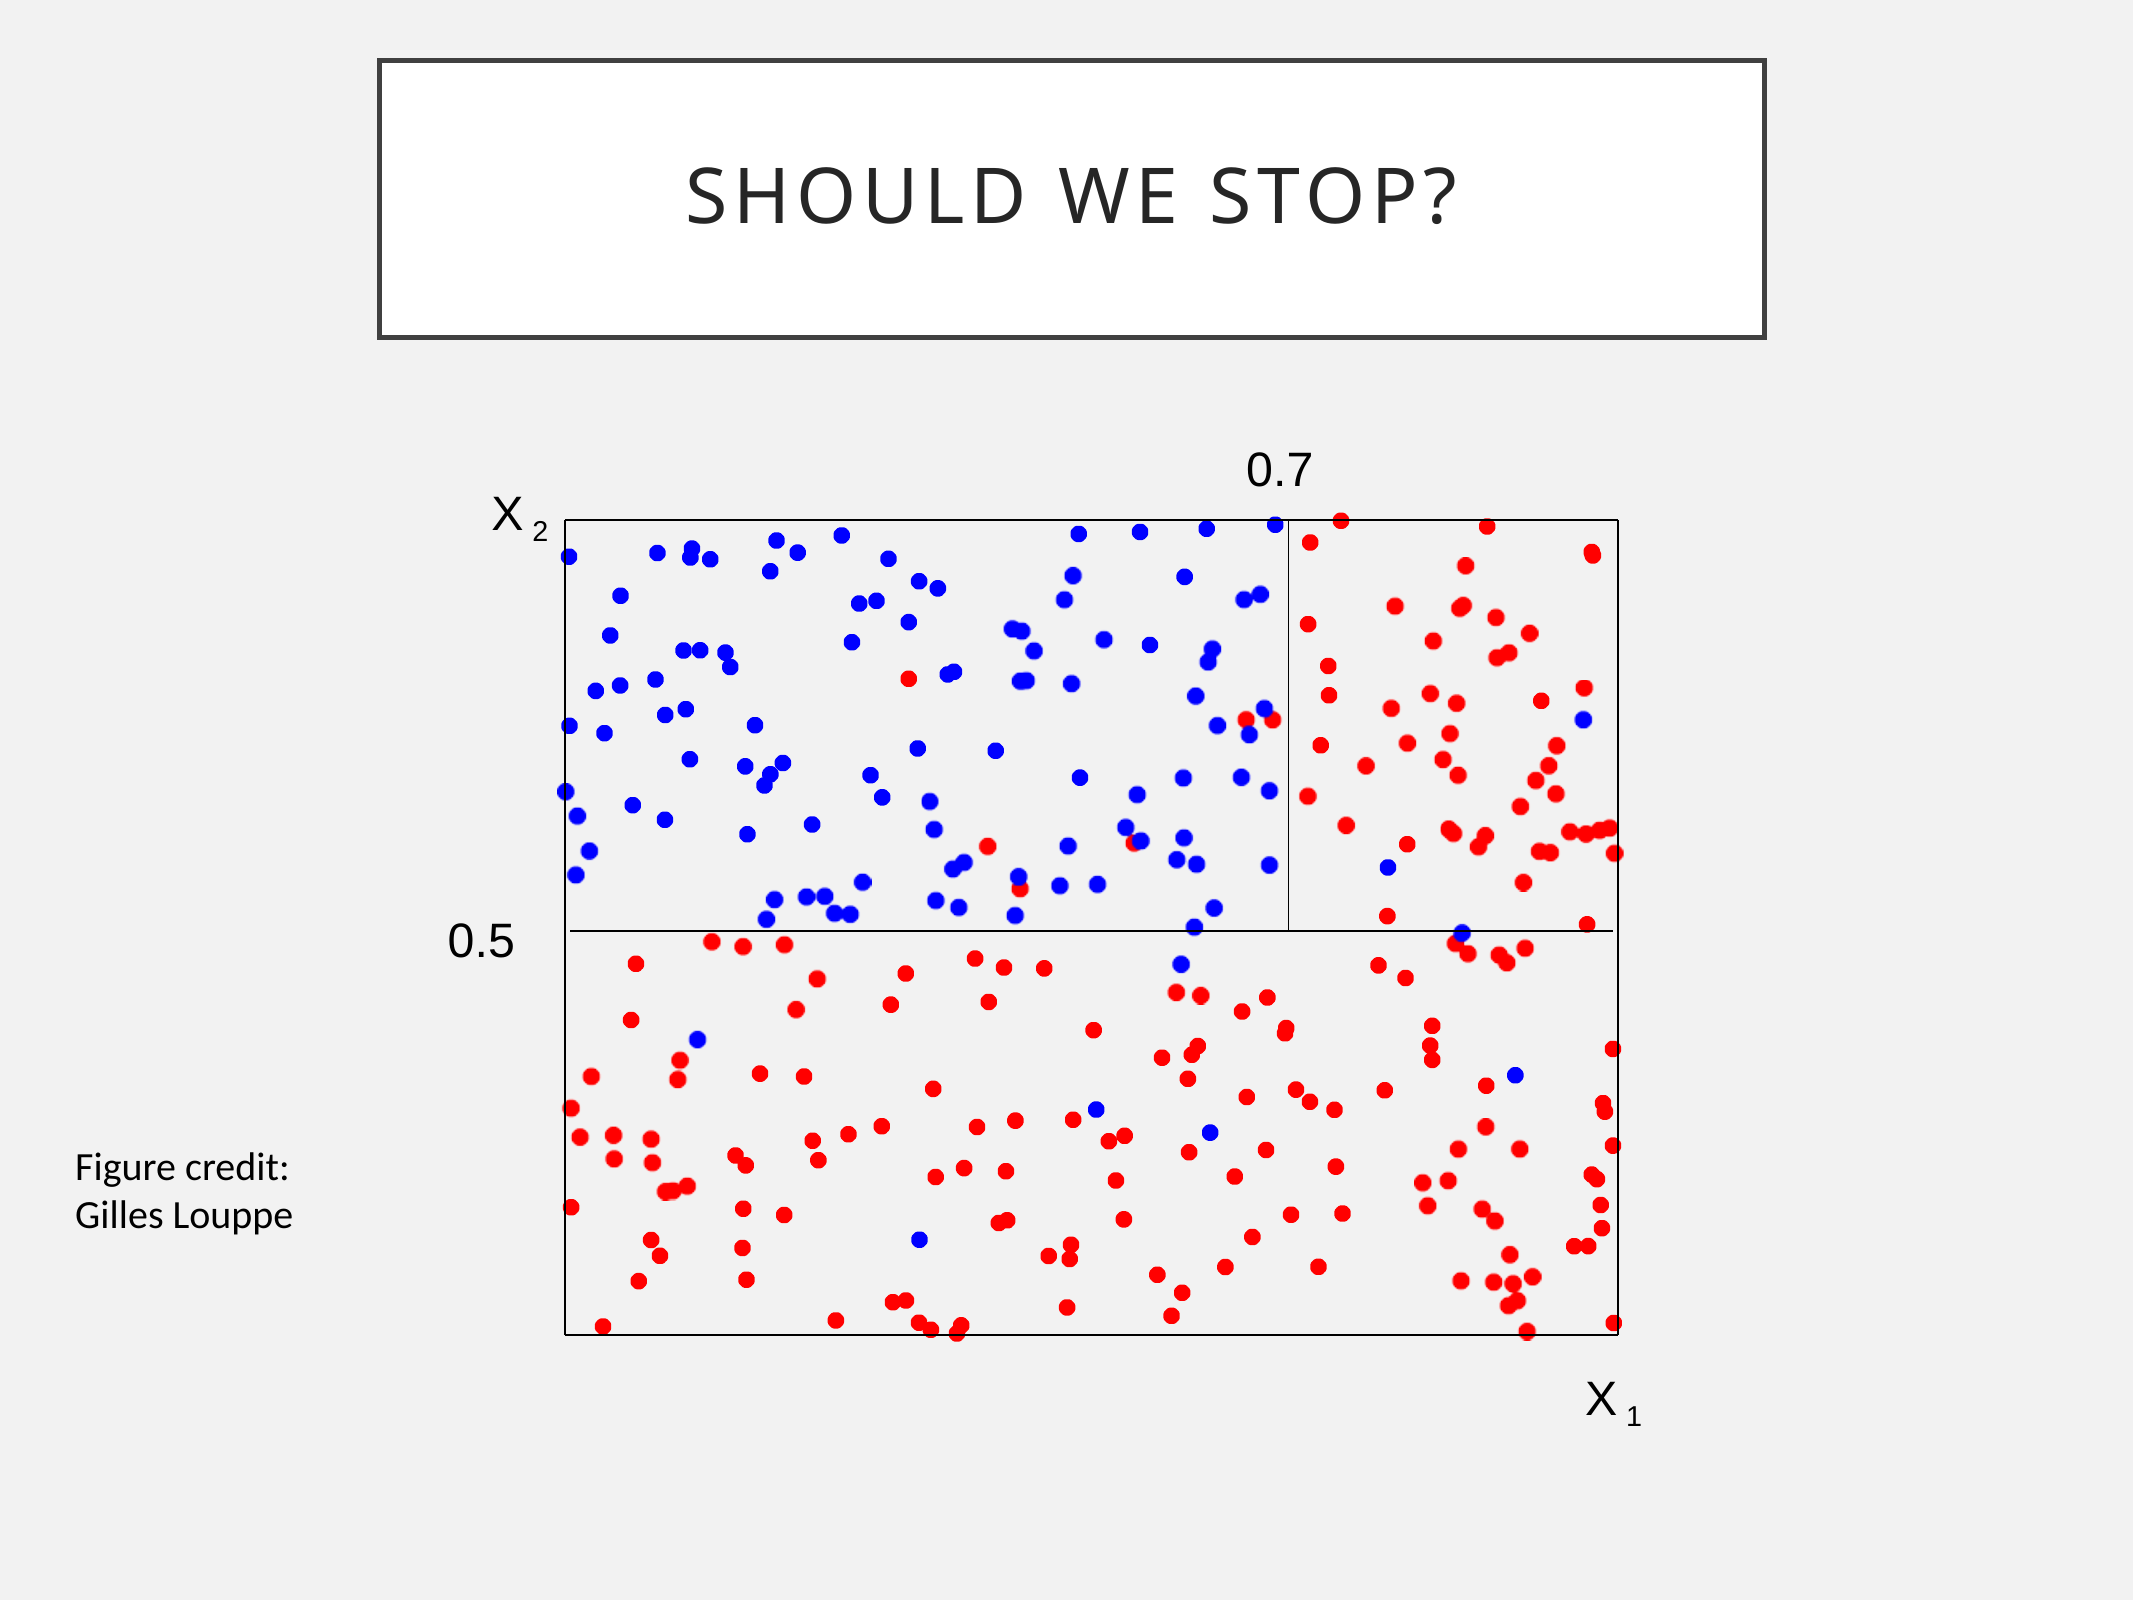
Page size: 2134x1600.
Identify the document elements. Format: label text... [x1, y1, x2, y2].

text_box [628, 956, 644, 972]
text_box [911, 1315, 927, 1331]
text_box [790, 545, 806, 561]
text_box [718, 645, 733, 661]
text_box [1377, 1082, 1393, 1098]
text_box [1320, 658, 1336, 674]
text_box [762, 563, 778, 579]
text_box [863, 767, 878, 783]
text_box [1327, 1102, 1342, 1118]
text_box [1566, 1238, 1581, 1254]
text_box [949, 1326, 965, 1335]
text_box [885, 1294, 901, 1310]
text_box [775, 755, 791, 771]
text_box [1398, 970, 1413, 986]
text_box [1267, 520, 1283, 533]
text_box [1149, 1267, 1165, 1283]
text_box [1177, 569, 1193, 585]
text_box [1036, 961, 1052, 976]
text_box [1333, 520, 1349, 529]
text_box [678, 701, 694, 717]
text_box [996, 960, 1012, 975]
text_box [1311, 1259, 1326, 1275]
text_box [1539, 680, 1618, 892]
text_box [1594, 1220, 1610, 1236]
text_box [1063, 1237, 1079, 1253]
text_box Figure credit: Gilles Louppe [60, 1132, 309, 1244]
text_box [561, 550, 565, 564]
text_box [1584, 544, 1600, 556]
text_box [702, 551, 718, 567]
text_box [921, 557, 1288, 931]
text_box [597, 725, 612, 741]
text_box [834, 528, 850, 543]
text_box [1202, 1125, 1218, 1141]
text_box [728, 1148, 743, 1163]
text_box [1277, 1025, 1293, 1041]
text_box [1071, 526, 1087, 542]
text_box [735, 1240, 750, 1256]
text_box [901, 671, 917, 687]
text_box [1278, 1020, 1294, 1032]
text_box [1321, 687, 1337, 703]
text_box [1289, 557, 1539, 931]
text_box [998, 1163, 1014, 1179]
text_box [811, 1152, 826, 1168]
text_box [676, 643, 691, 658]
text_box [1181, 1144, 1197, 1160]
text_box [1108, 1173, 1124, 1188]
text_box [1414, 1336, 1542, 1341]
text_box [682, 751, 698, 767]
text_box [988, 743, 1004, 759]
text_box [1399, 836, 1415, 852]
text_box [828, 1313, 844, 1328]
text_box [1288, 1082, 1304, 1098]
text_box [844, 634, 860, 650]
text_box [923, 1322, 939, 1335]
text_box [588, 683, 604, 699]
text_box [657, 812, 673, 828]
text_box [949, 1336, 965, 1341]
text_box [1585, 548, 1601, 563]
text_box [1234, 1004, 1250, 1019]
text_box [769, 533, 784, 548]
text_box [1302, 535, 1318, 550]
text_box [981, 994, 997, 1010]
text_box [602, 628, 618, 643]
text_box [841, 1126, 856, 1142]
text_box [1424, 1018, 1440, 1034]
text_box [967, 951, 983, 966]
text_box [737, 758, 753, 774]
text_box [851, 596, 867, 611]
text_box [612, 678, 628, 693]
text_box [1313, 737, 1329, 753]
text_box [1065, 1112, 1081, 1128]
text_box [1424, 1052, 1440, 1068]
text_box [1597, 1104, 1613, 1120]
text_box [1579, 917, 1595, 931]
text_box [1088, 1102, 1104, 1117]
text_box [1533, 693, 1549, 709]
text_box [999, 1212, 1015, 1228]
text_box [648, 672, 663, 687]
text_box [613, 588, 628, 604]
text_box [1239, 1089, 1255, 1105]
text_box [1380, 908, 1395, 924]
text_box [625, 797, 641, 813]
text_box [757, 778, 772, 793]
text_box [940, 667, 953, 682]
text_box [1328, 1159, 1344, 1175]
text_box [684, 541, 700, 554]
text_box [925, 1081, 941, 1097]
text_box [1101, 1133, 1117, 1149]
text_box [1117, 1128, 1133, 1144]
text_box [652, 1248, 668, 1264]
text_box X1 [1580, 1360, 1649, 1433]
text_box [643, 1232, 659, 1248]
text_box [1371, 957, 1386, 973]
text_box [805, 1133, 821, 1149]
text_box [1595, 1095, 1611, 1108]
text_box [735, 1201, 751, 1217]
text_box [881, 551, 896, 567]
text_box [657, 707, 673, 723]
text_box [1619, 680, 1624, 892]
text_box [1606, 1315, 1618, 1331]
text_box [911, 573, 927, 589]
text_box [956, 1160, 972, 1176]
text_box [930, 580, 946, 596]
text_box [969, 1119, 985, 1135]
text_box [910, 741, 926, 756]
text_box [1132, 524, 1148, 540]
text_box [1589, 1171, 1605, 1187]
text_box [1283, 1207, 1299, 1223]
text_box [1584, 1167, 1600, 1182]
title Should we stop? [377, 58, 1767, 340]
text_box [738, 1158, 754, 1173]
text_box [1414, 1118, 1542, 1335]
text_box [1335, 1206, 1350, 1221]
text_box [739, 1272, 754, 1288]
text_box [1260, 990, 1275, 1005]
text_box [631, 1273, 647, 1289]
text_box [991, 1215, 1005, 1231]
text_box [1062, 1252, 1078, 1267]
text_box [1142, 637, 1158, 653]
text_box [874, 789, 890, 805]
text_box [1059, 1300, 1075, 1315]
text_box [1258, 1142, 1274, 1158]
text_box [1478, 1078, 1494, 1094]
text_box [740, 826, 755, 842]
text_box [901, 614, 917, 630]
text_box [1593, 1197, 1609, 1213]
text_box [566, 549, 577, 565]
text_box [912, 1232, 927, 1248]
text_box [1008, 1113, 1023, 1129]
text_box [1580, 1238, 1596, 1254]
text_box [692, 642, 708, 658]
text_box [1507, 1067, 1523, 1083]
text_box [1154, 1050, 1170, 1066]
text_box [566, 783, 872, 1201]
text_box [921, 932, 1539, 1005]
text_box [623, 1012, 639, 1028]
text_box [722, 659, 738, 675]
text_box [776, 1207, 792, 1223]
text_box [1300, 616, 1316, 632]
text_box [1227, 1169, 1243, 1184]
text_box [1302, 1094, 1318, 1110]
text_box [883, 997, 899, 1013]
text_box [1245, 1229, 1260, 1245]
text_box 0.7 [1241, 432, 1351, 496]
text_box [953, 1317, 969, 1333]
text_box [1180, 1071, 1196, 1087]
text_box [928, 1169, 944, 1185]
text_box [682, 550, 698, 565]
text_box [1605, 1041, 1618, 1057]
text_box [595, 1319, 611, 1334]
text_box [946, 664, 962, 680]
text_box [1479, 520, 1495, 534]
text_box [898, 966, 914, 981]
text_box [804, 817, 820, 832]
text_box X2 [487, 474, 555, 547]
text_box [1605, 1138, 1618, 1153]
text_box [1174, 1285, 1190, 1301]
text_box [752, 1066, 768, 1082]
text_box [1184, 1047, 1200, 1063]
text_box [796, 1069, 812, 1084]
text_box [747, 717, 763, 733]
text_box [650, 545, 665, 561]
text_box [566, 718, 577, 734]
text_box [1218, 1259, 1233, 1275]
text_box [1190, 1038, 1206, 1054]
text_box [899, 1293, 914, 1308]
text_box [1199, 521, 1215, 537]
text_box 0.5 [443, 903, 552, 968]
text_box [869, 593, 884, 609]
text_box [1164, 1308, 1179, 1324]
text_box [1422, 1038, 1438, 1053]
text_box [1116, 1211, 1132, 1227]
text_box [1072, 770, 1088, 786]
text_box [1086, 1022, 1102, 1038]
text_box [557, 783, 565, 1201]
text_box [1380, 860, 1396, 875]
text_box [1041, 1248, 1057, 1264]
text_box [874, 1118, 890, 1134]
text_box [762, 766, 778, 782]
text_box [1333, 513, 1349, 519]
text_box [566, 1199, 579, 1215]
